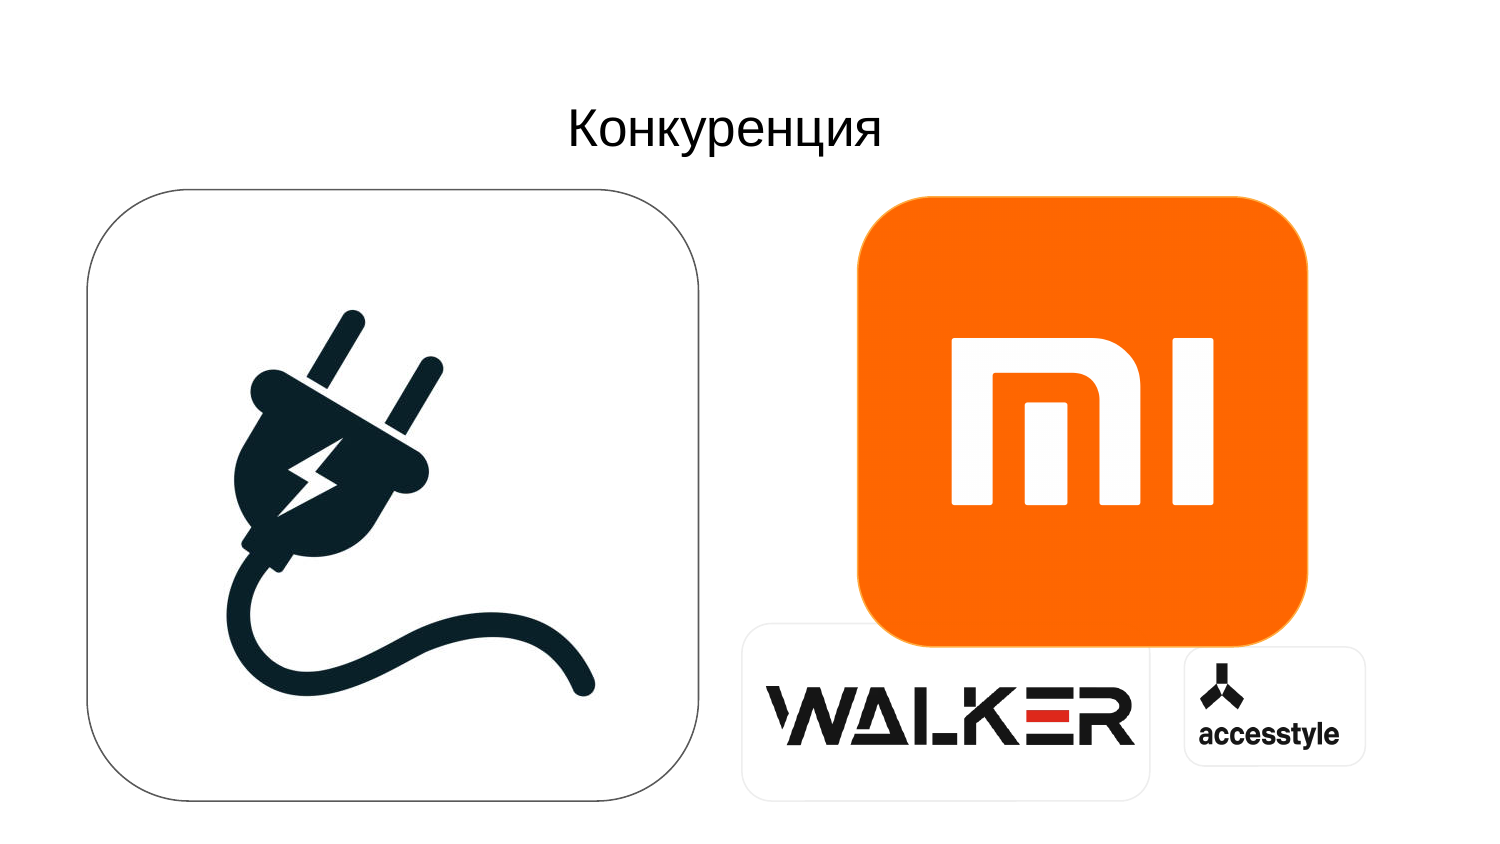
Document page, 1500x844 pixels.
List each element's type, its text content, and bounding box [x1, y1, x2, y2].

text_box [741, 575, 1185, 802]
picture [86, 189, 699, 802]
picture [857, 196, 1308, 648]
title Конкуренция [34, 78, 1432, 173]
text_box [1184, 646, 1366, 767]
